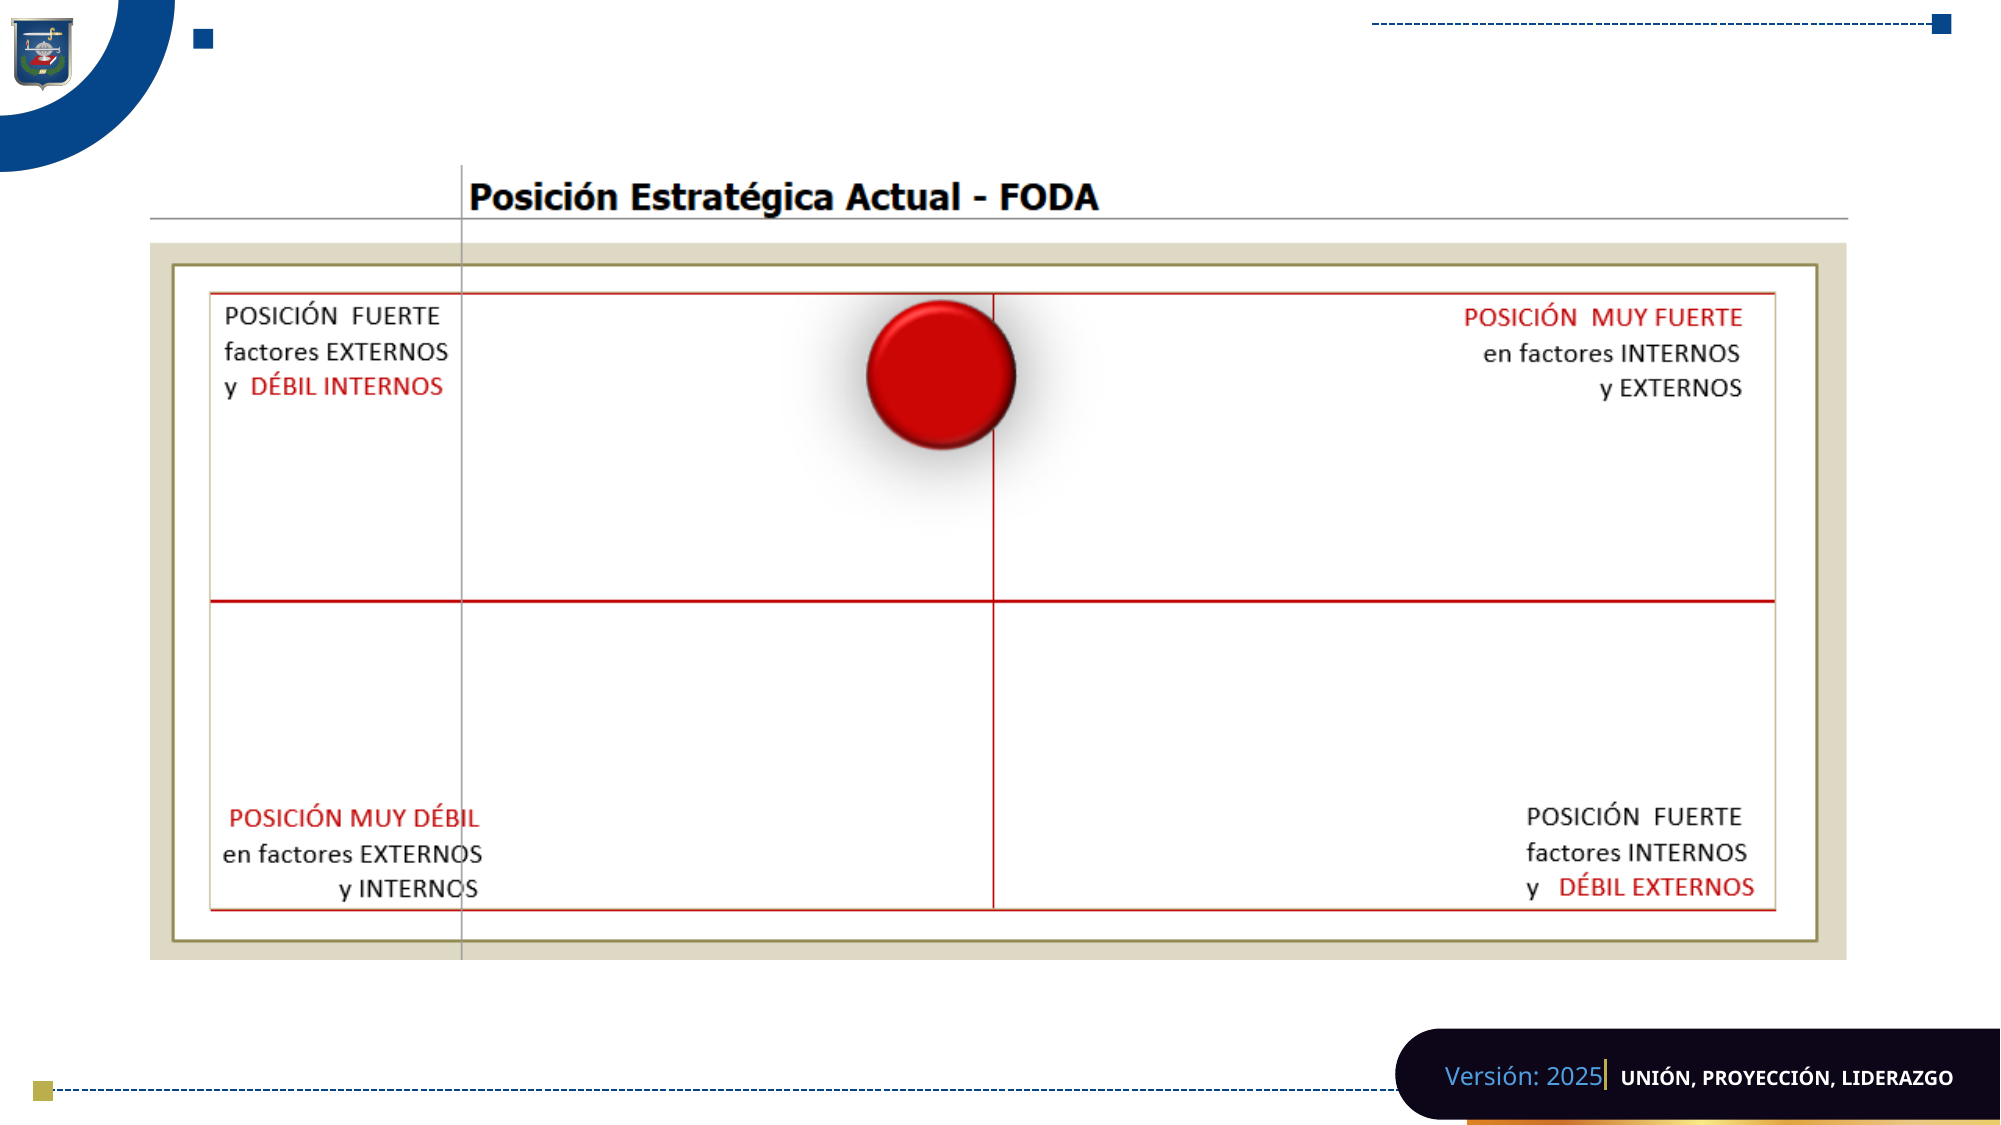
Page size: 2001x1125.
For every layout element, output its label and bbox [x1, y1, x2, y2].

picture [1467, 1120, 2000, 1125]
picture [0, 0, 1850, 960]
